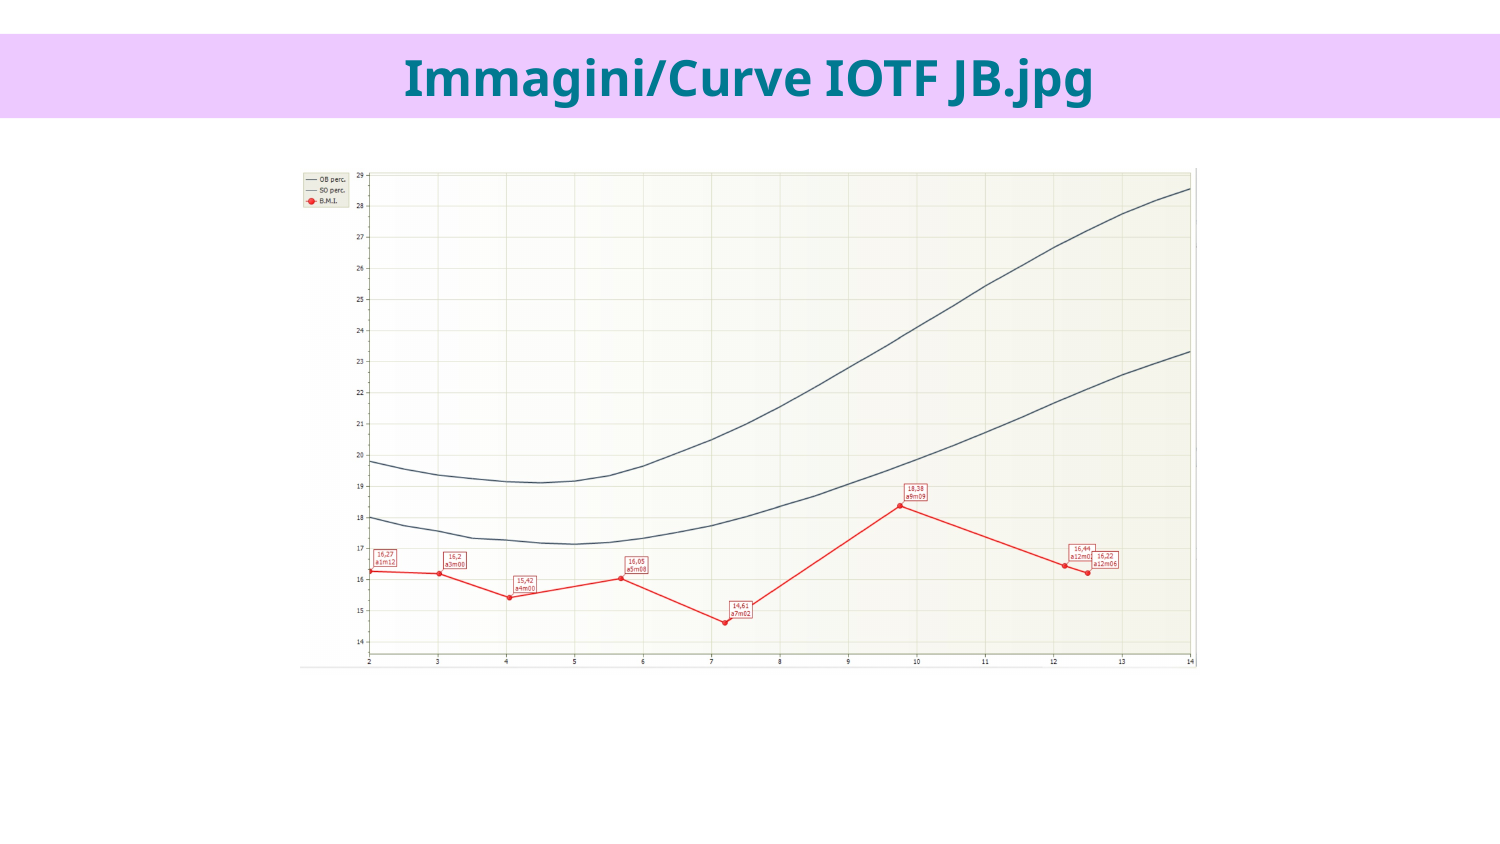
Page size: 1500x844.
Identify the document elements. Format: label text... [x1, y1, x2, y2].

text_box [0, 33, 1500, 119]
picture [299, 168, 1200, 676]
text_box Immagini/Curve IOTF JB.jpg [74, 42, 1425, 110]
